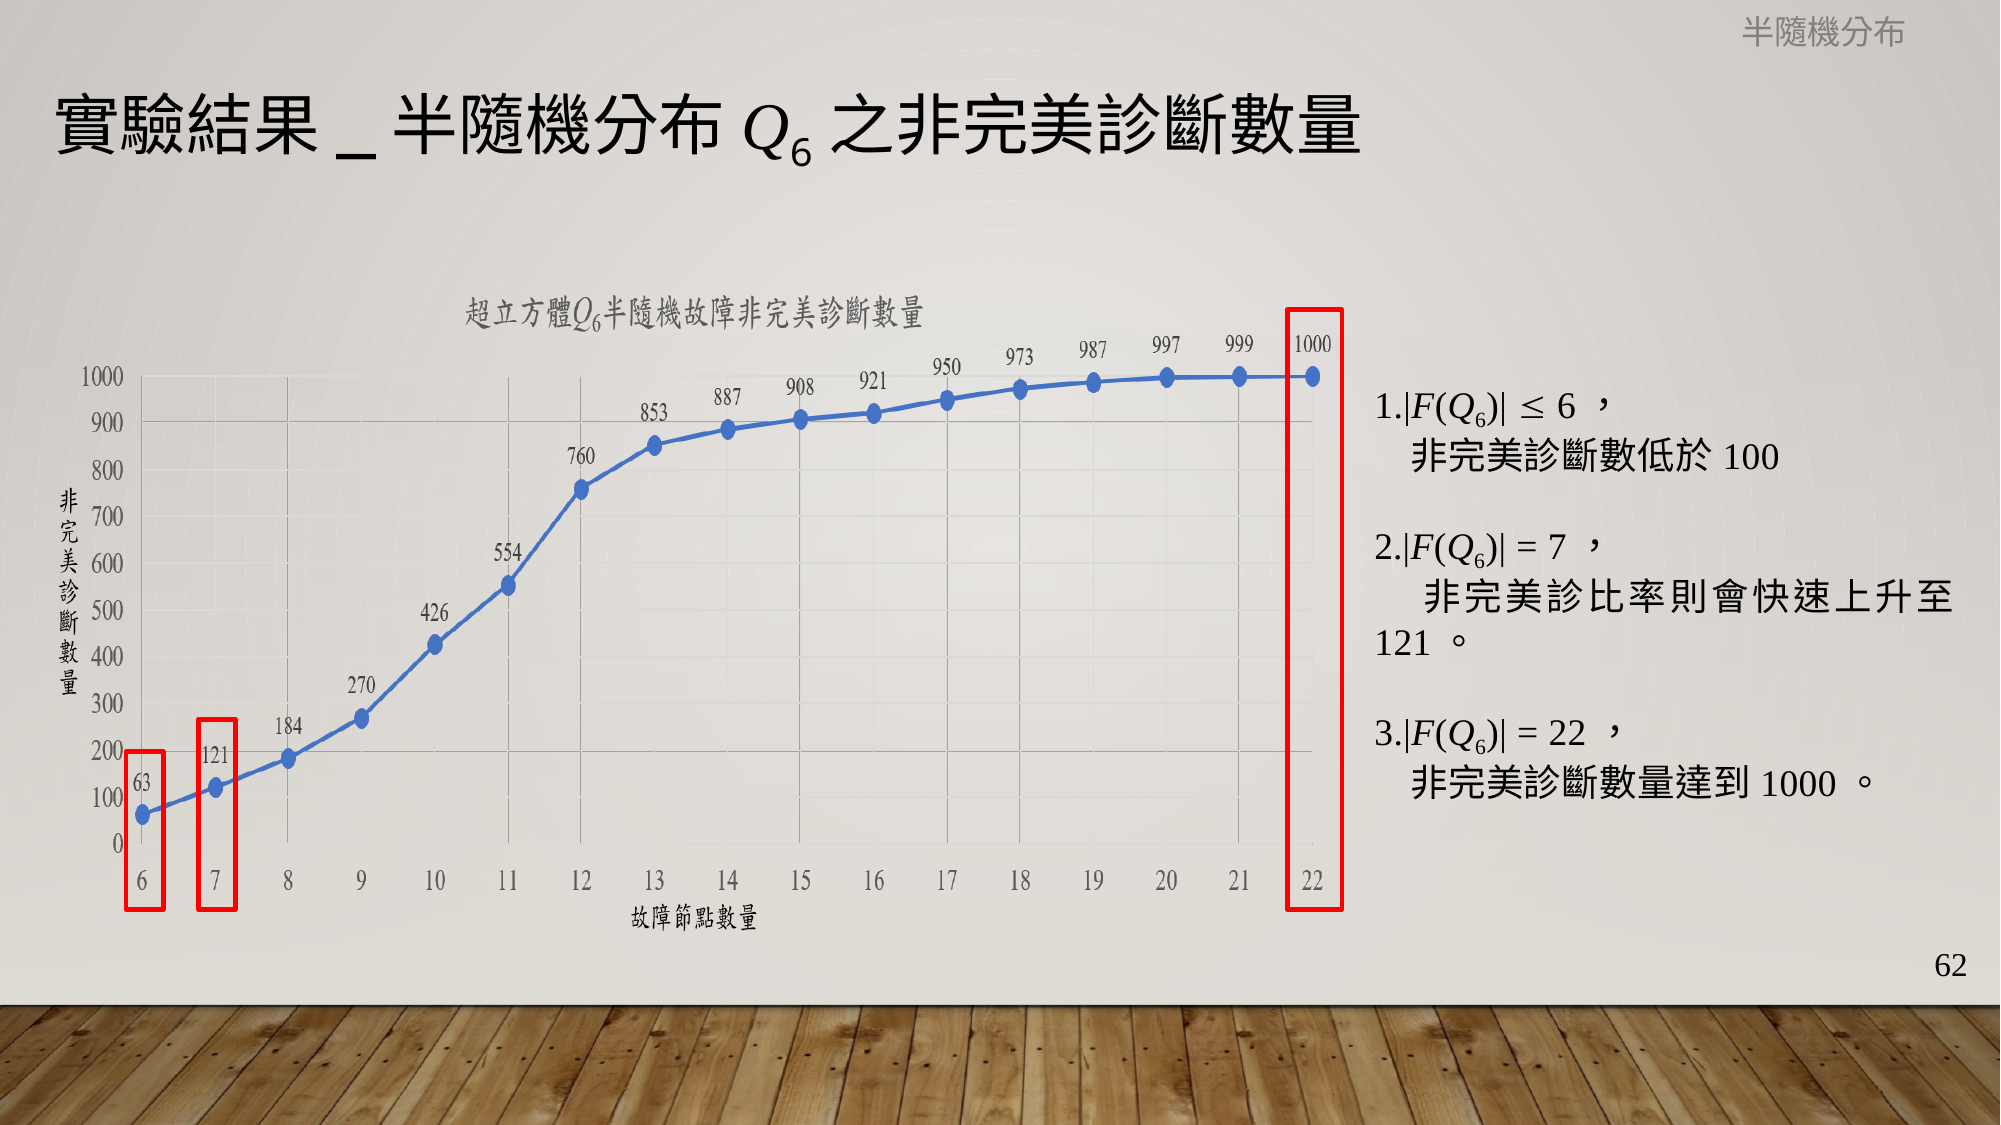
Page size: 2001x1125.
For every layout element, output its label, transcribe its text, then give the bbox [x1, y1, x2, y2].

picture [0, 1005, 2000, 1125]
picture [42, 242, 1343, 952]
text_box 1.|F(Q6)|  6， 非完美診斷數低於100 2.|F(Q6)| = 7， 非完美診比率則會快速上升至121。 3.|F(Q6)| = 22， 非完美診斷數量達到1000。 [1359, 373, 1979, 812]
text_box 半隨機分布 [1665, 3, 1983, 59]
slide_number 62 [1910, 935, 1983, 996]
text_box 實驗結果_半隨機分布Q6之非完美診斷數量 [38, 75, 1378, 181]
